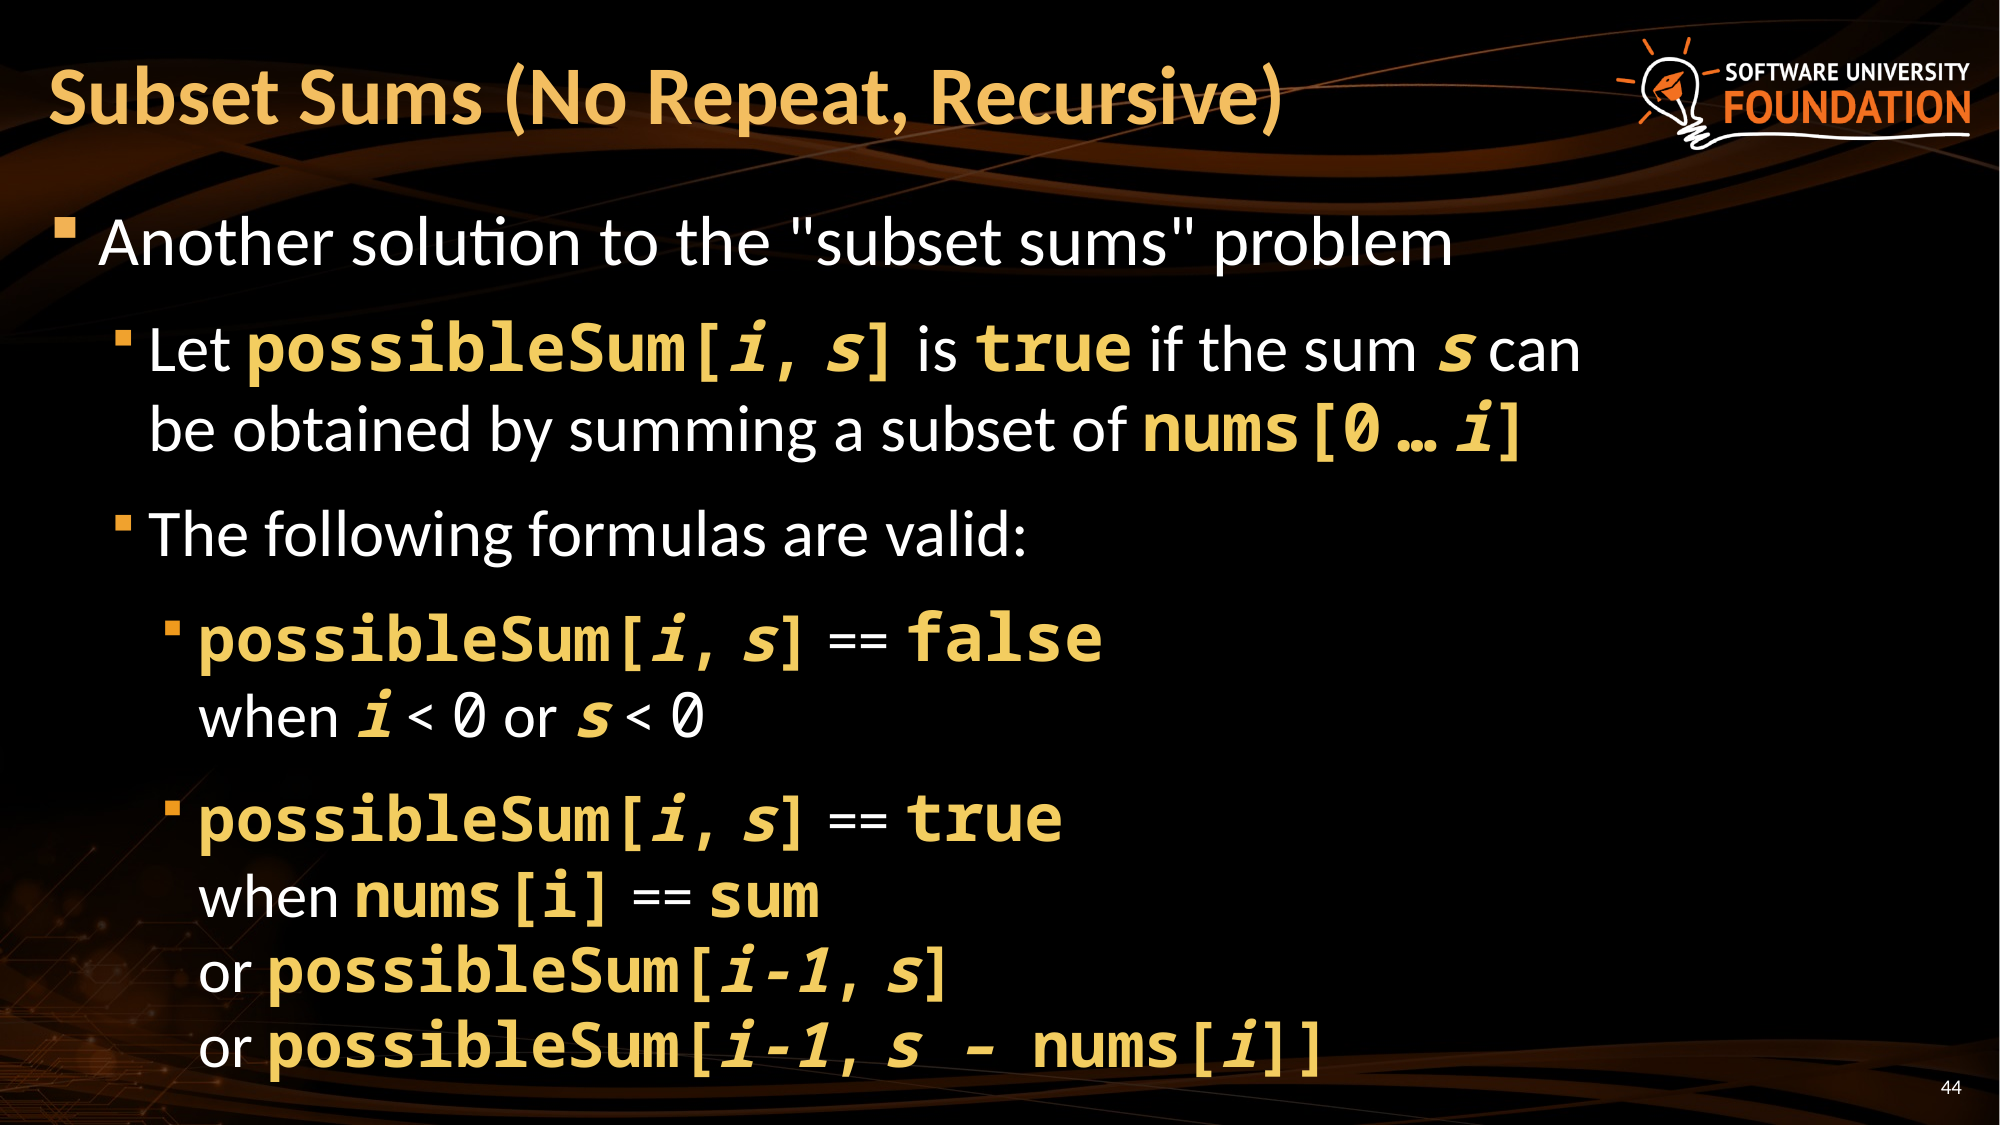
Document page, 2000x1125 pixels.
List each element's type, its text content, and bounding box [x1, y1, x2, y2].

list Another solution to the "subset sums" problem Let possibleSum[i, s] is true if the sum s can be obtained by summing a subset of nums[0 … i] The following formulas are valid: possibleSum[i, s] == false when i < 0 or s < 0 possibleSum[i, s] == true when nums[i] == sum or possibleSum[i-1, s] or possibleSum[i-1, s – nums[i]] [31, 188, 1968, 1103]
title Subset Sums (No Repeat, Recursive) [30, 6, 1602, 189]
picture [0, 0, 2000, 1125]
